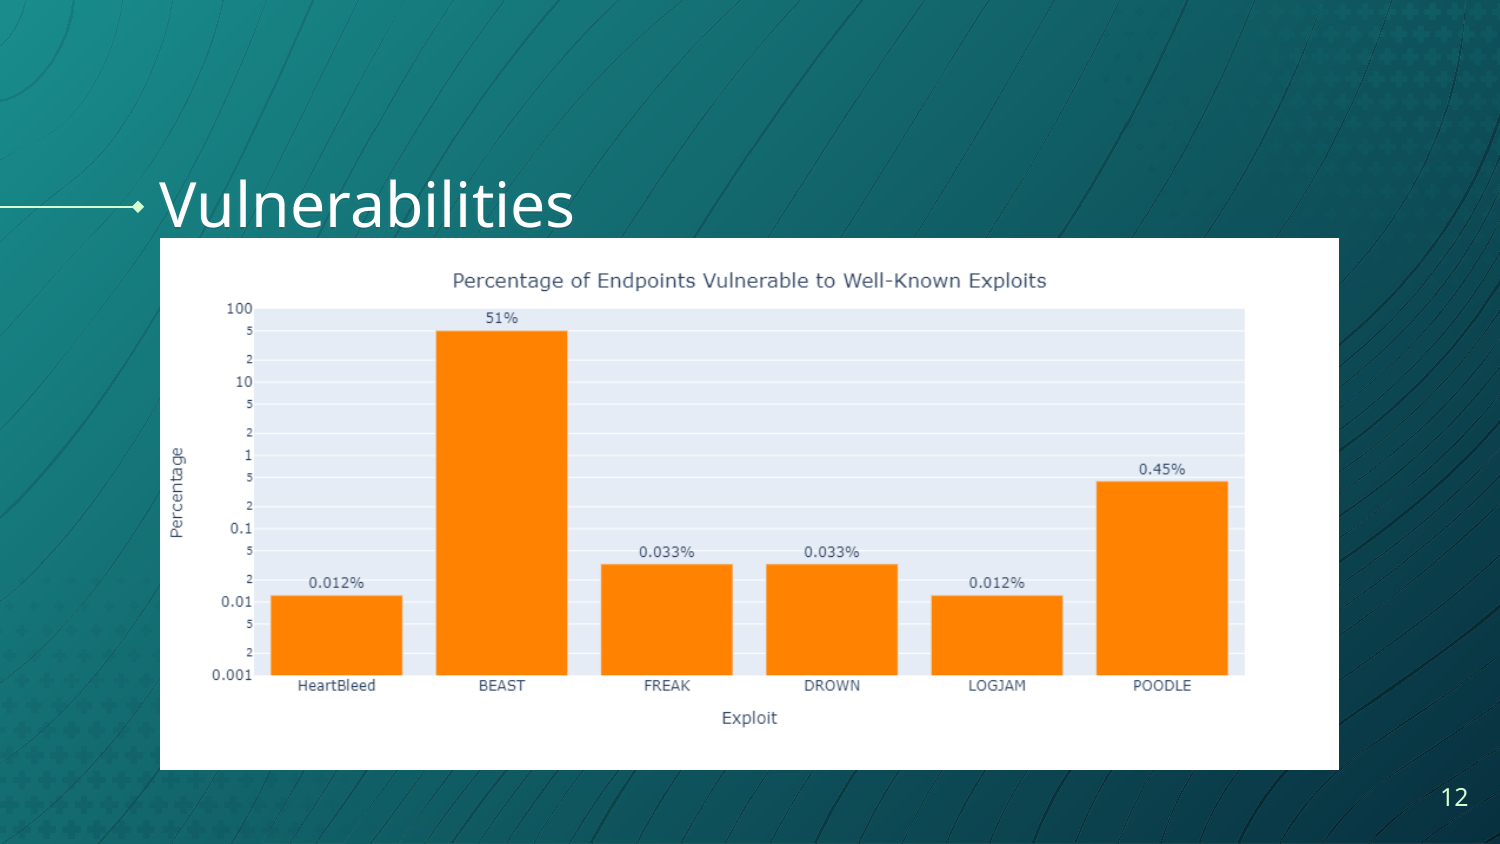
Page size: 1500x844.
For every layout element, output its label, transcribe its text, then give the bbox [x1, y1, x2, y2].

title Vulnerabilities [159, 174, 1340, 237]
picture [159, 237, 1340, 770]
slide_number 12 [1378, 766, 1469, 832]
